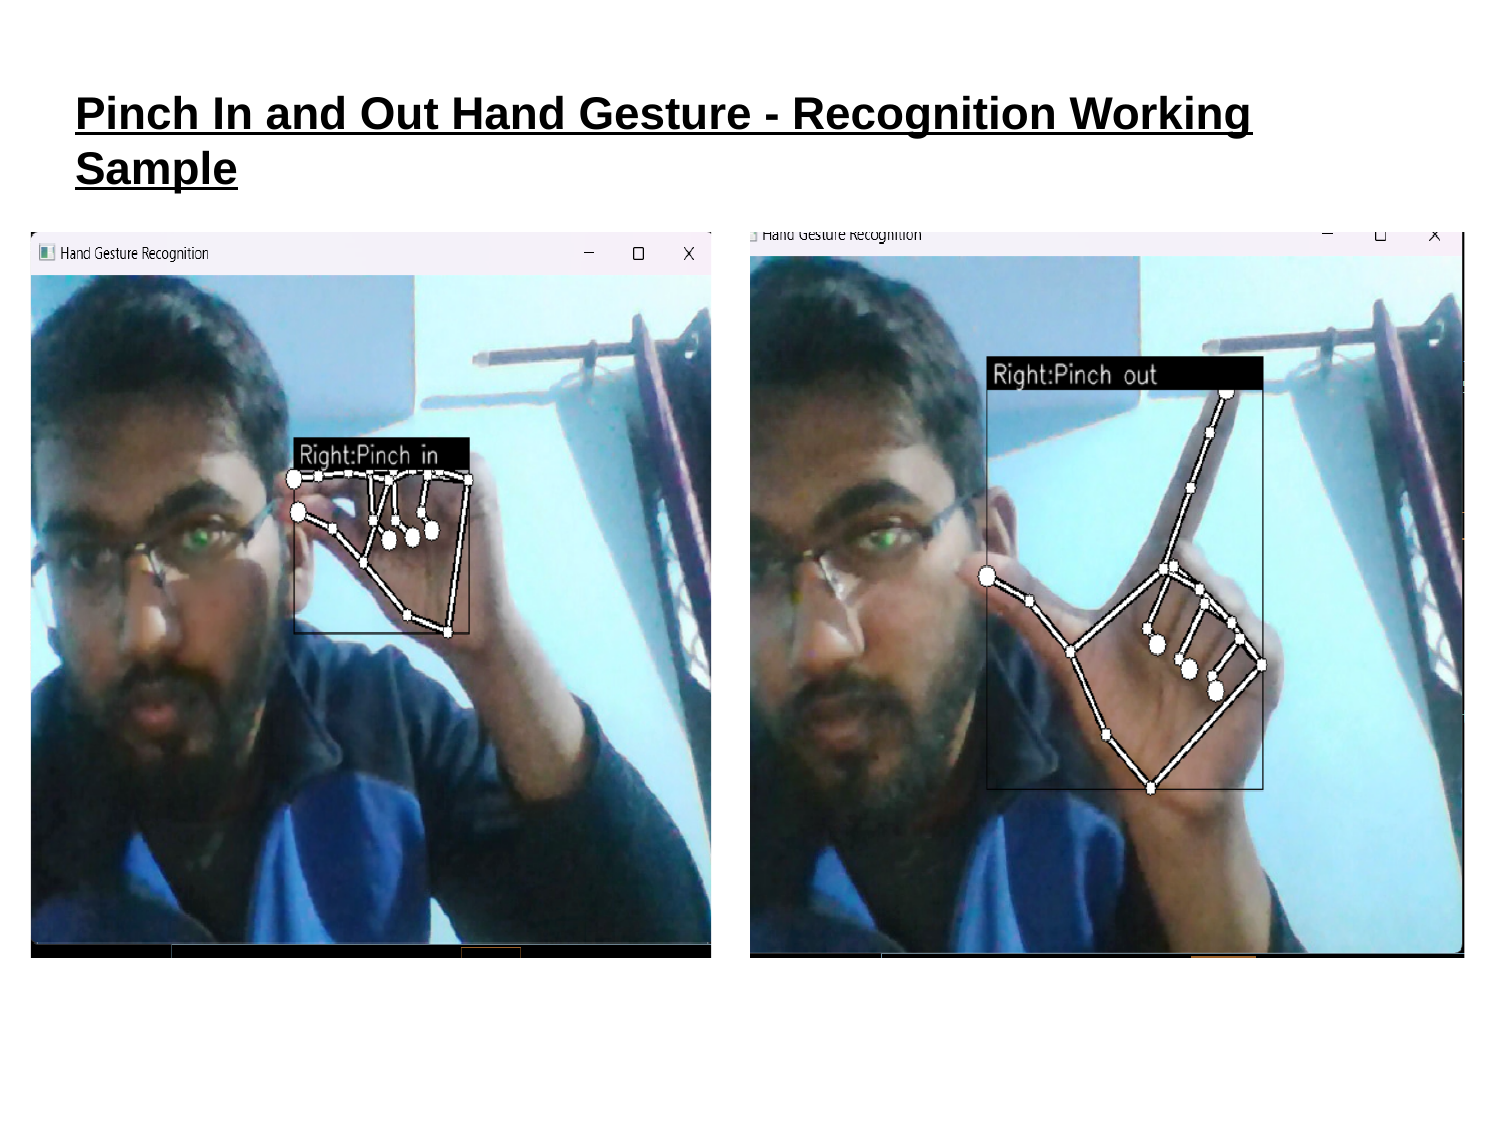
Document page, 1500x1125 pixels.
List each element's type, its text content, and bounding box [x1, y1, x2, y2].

picture [30, 232, 712, 958]
picture [749, 232, 1465, 958]
title Pinch In and Out Hand Gesture - Recognition Working Sample [75, 45, 1425, 233]
